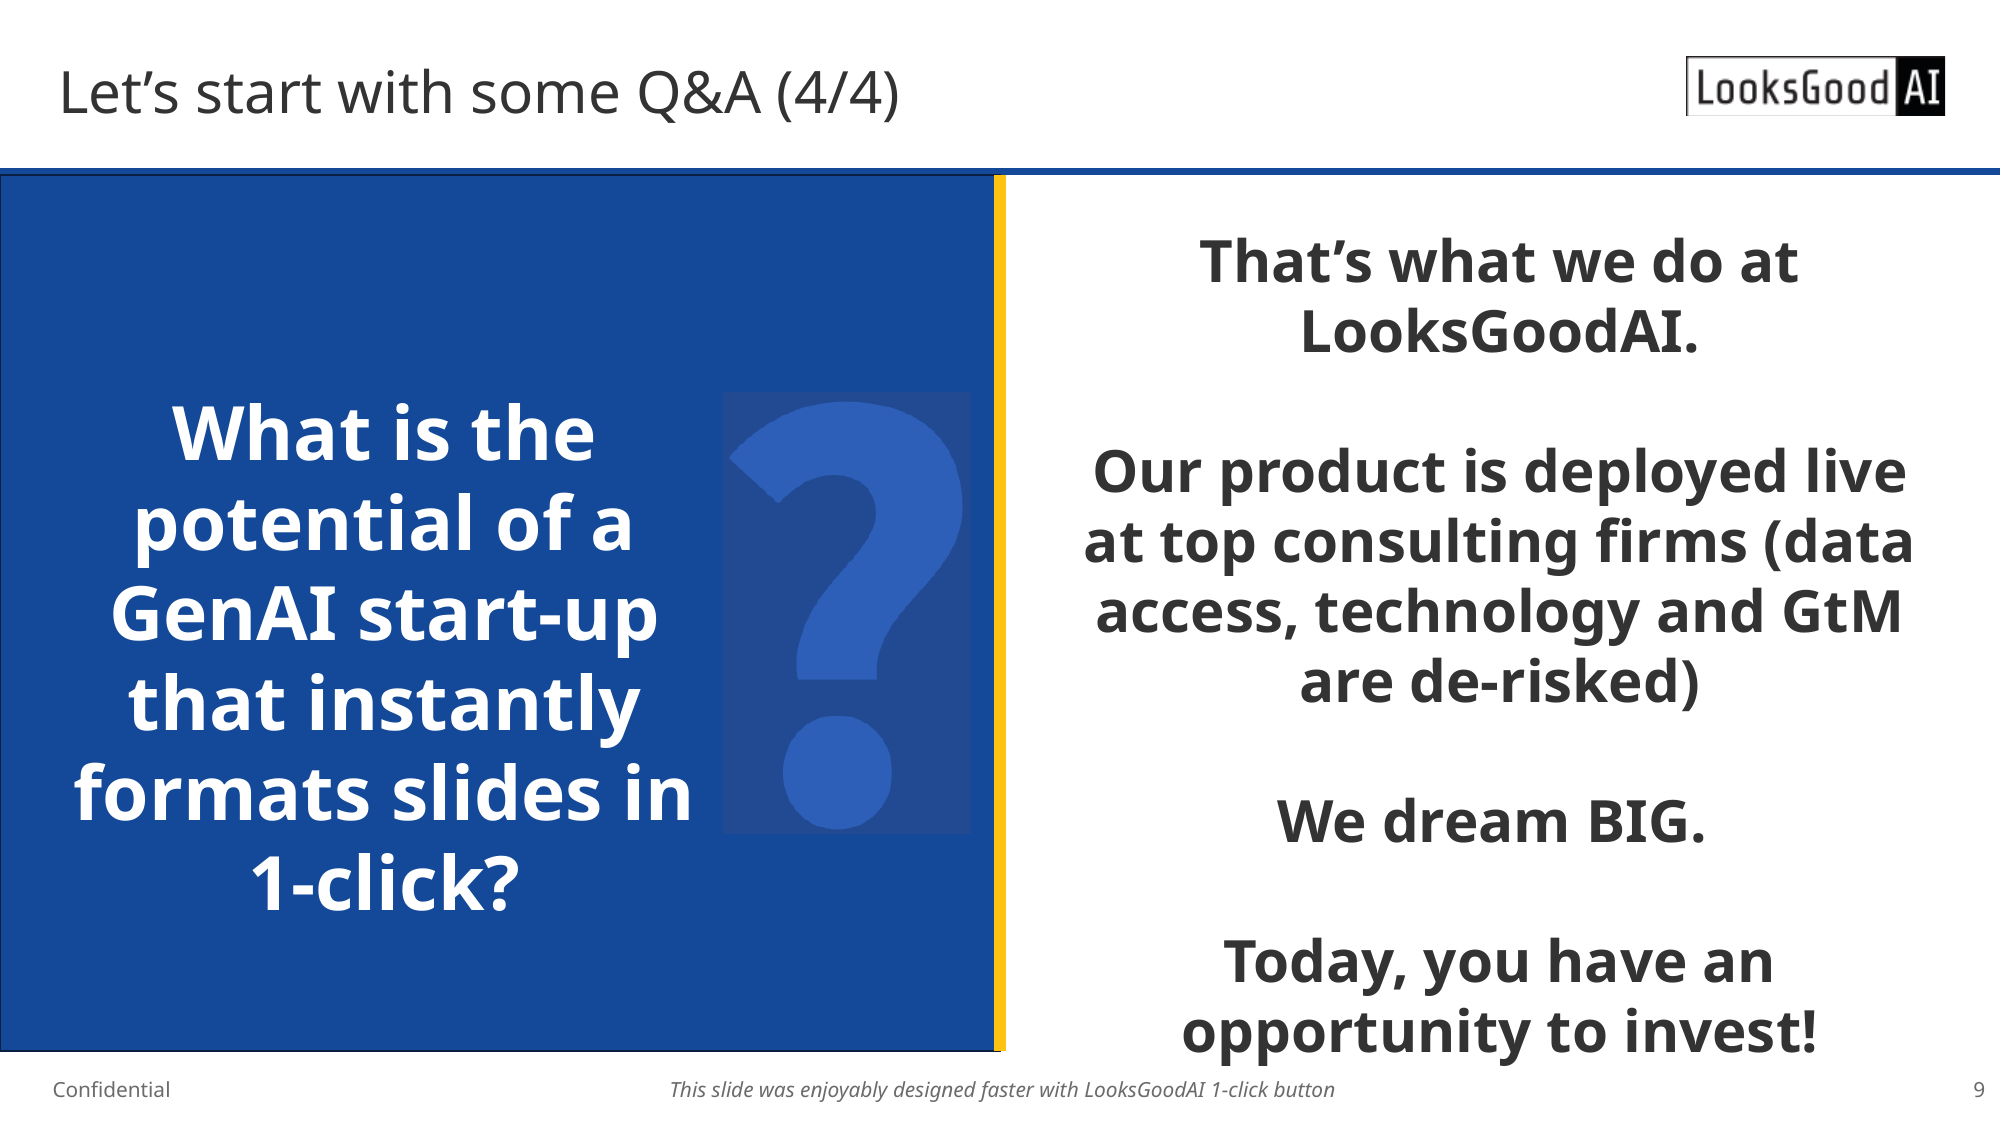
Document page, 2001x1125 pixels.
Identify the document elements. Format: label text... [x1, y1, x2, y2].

text_box That’s what we do at LooksGoodAI. Our product is deployed live at top consulting firms (data access, technology and GtM are de-risked) We dream BIG. Today, you have an opportunity to invest! [1054, 216, 1945, 1072]
text_box [0, 174, 999, 1052]
title Let’s start with some Q&A (4/4) [58, 31, 1719, 159]
text_box What is the potential of a GenAI start-up that instantly formats slides in 1-click? [58, 378, 711, 934]
picture [723, 392, 971, 834]
